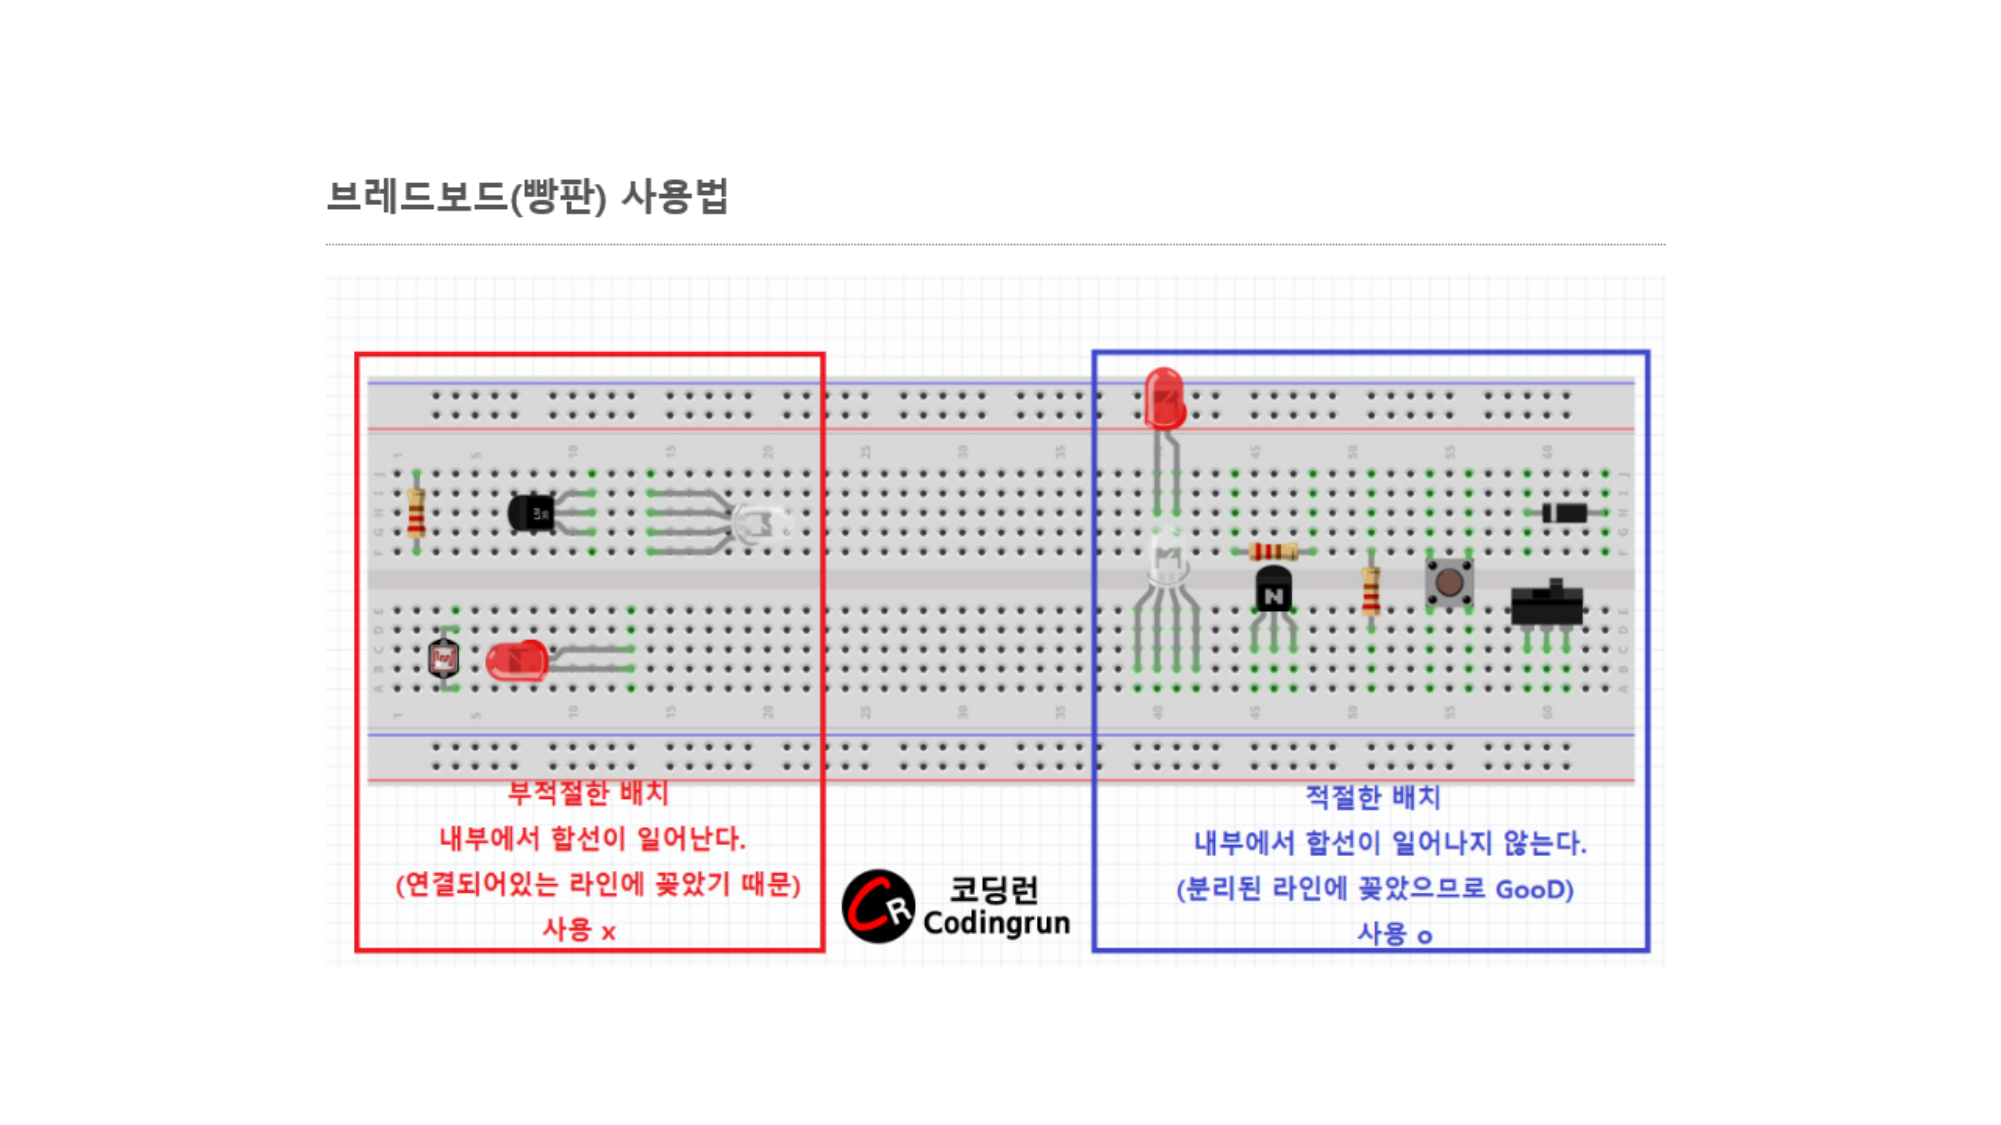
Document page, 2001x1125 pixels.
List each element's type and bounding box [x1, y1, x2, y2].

picture [317, 158, 1683, 967]
